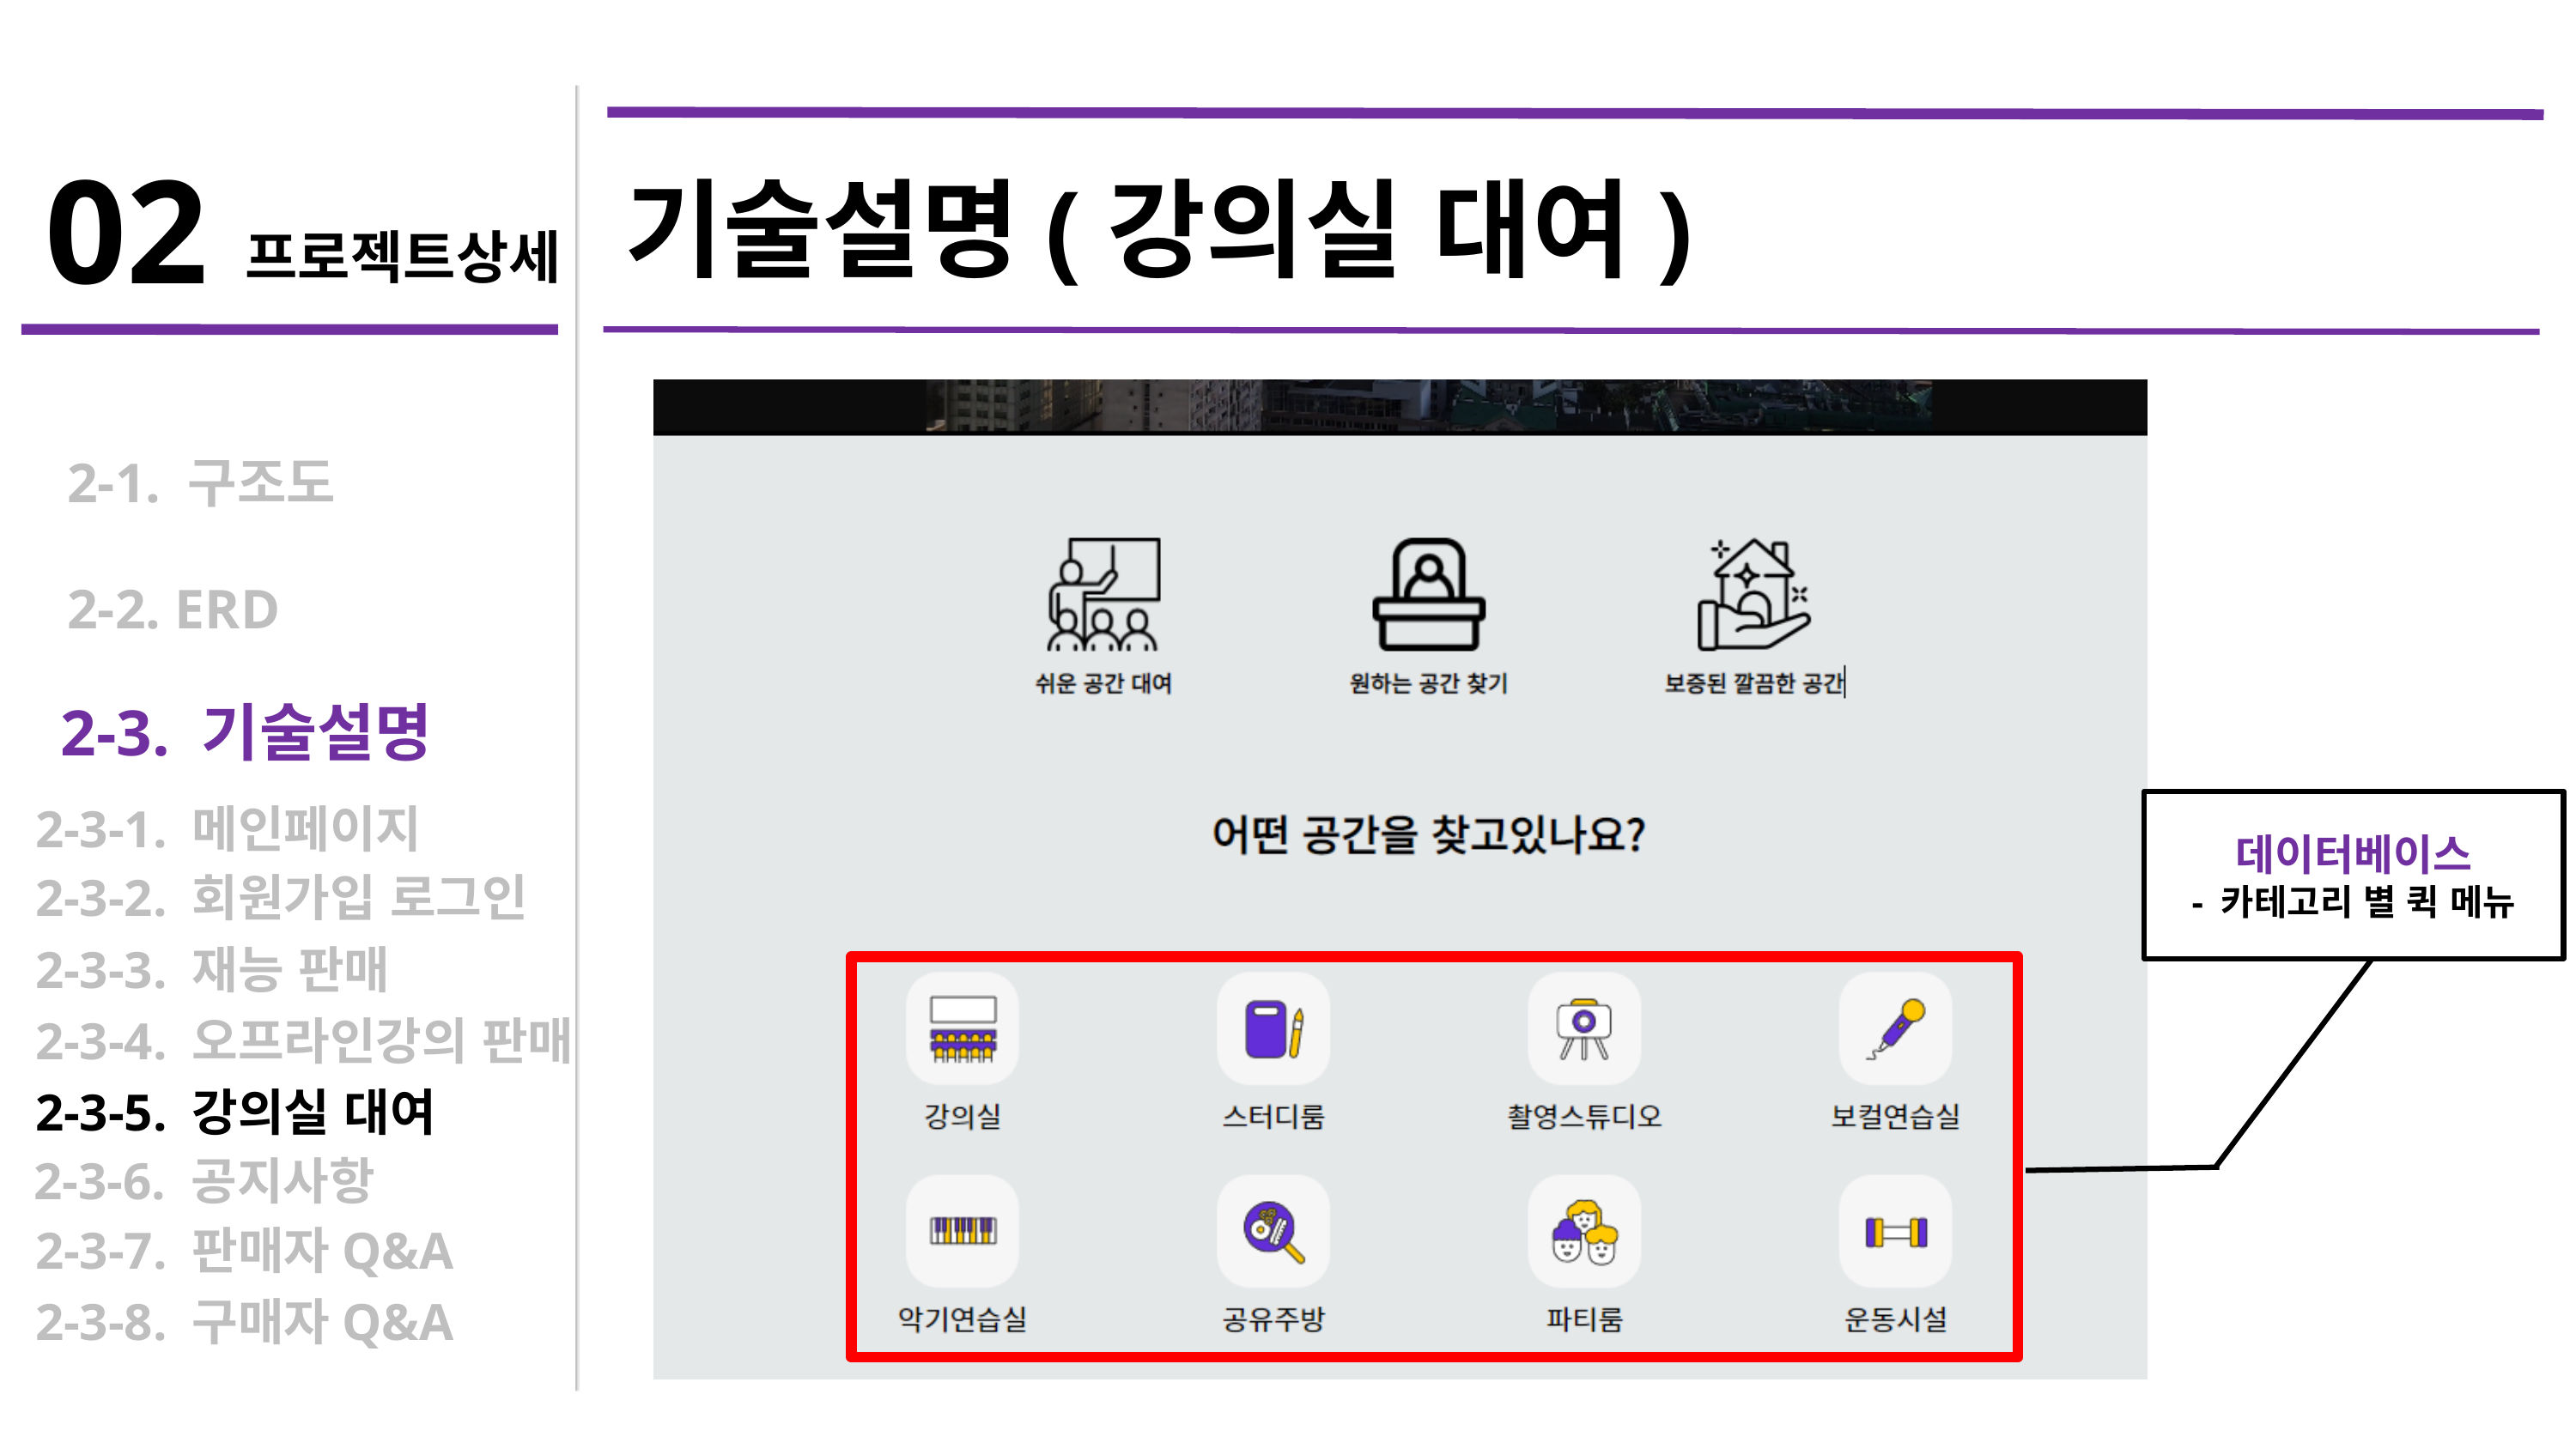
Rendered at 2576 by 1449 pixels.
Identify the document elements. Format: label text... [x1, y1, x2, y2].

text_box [2032, 947, 2366, 1177]
text_box 데이터베이스 - 카테고리 별 퀵 메뉴 [2150, 791, 2564, 959]
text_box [607, 112, 2544, 115]
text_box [21, 442, 647, 1358]
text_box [603, 329, 2540, 332]
text_box 기술설명(강의실 대여) [687, 155, 1986, 297]
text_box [32, 133, 683, 321]
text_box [573, 1366, 580, 1391]
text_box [573, 328, 580, 440]
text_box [573, 85, 580, 132]
picture [653, 379, 2148, 1379]
